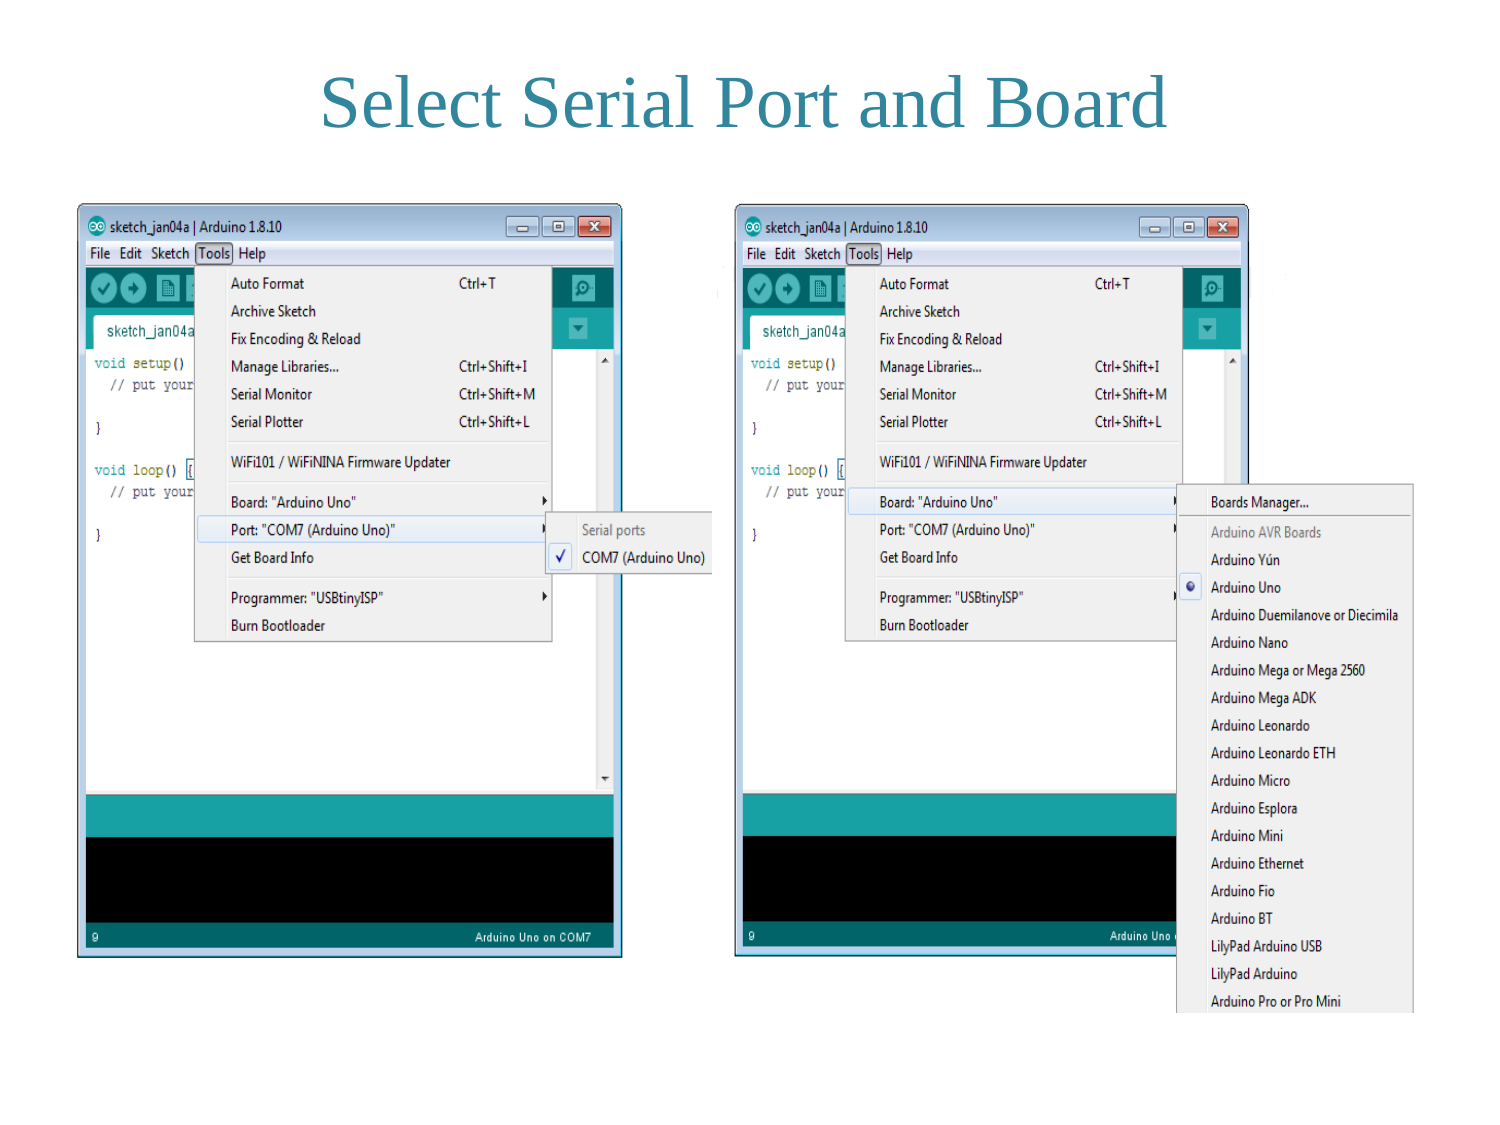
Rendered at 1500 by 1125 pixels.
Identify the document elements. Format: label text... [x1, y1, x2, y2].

title Select Serial Port and Board [69, 3, 1420, 192]
picture [49, 187, 1426, 1013]
